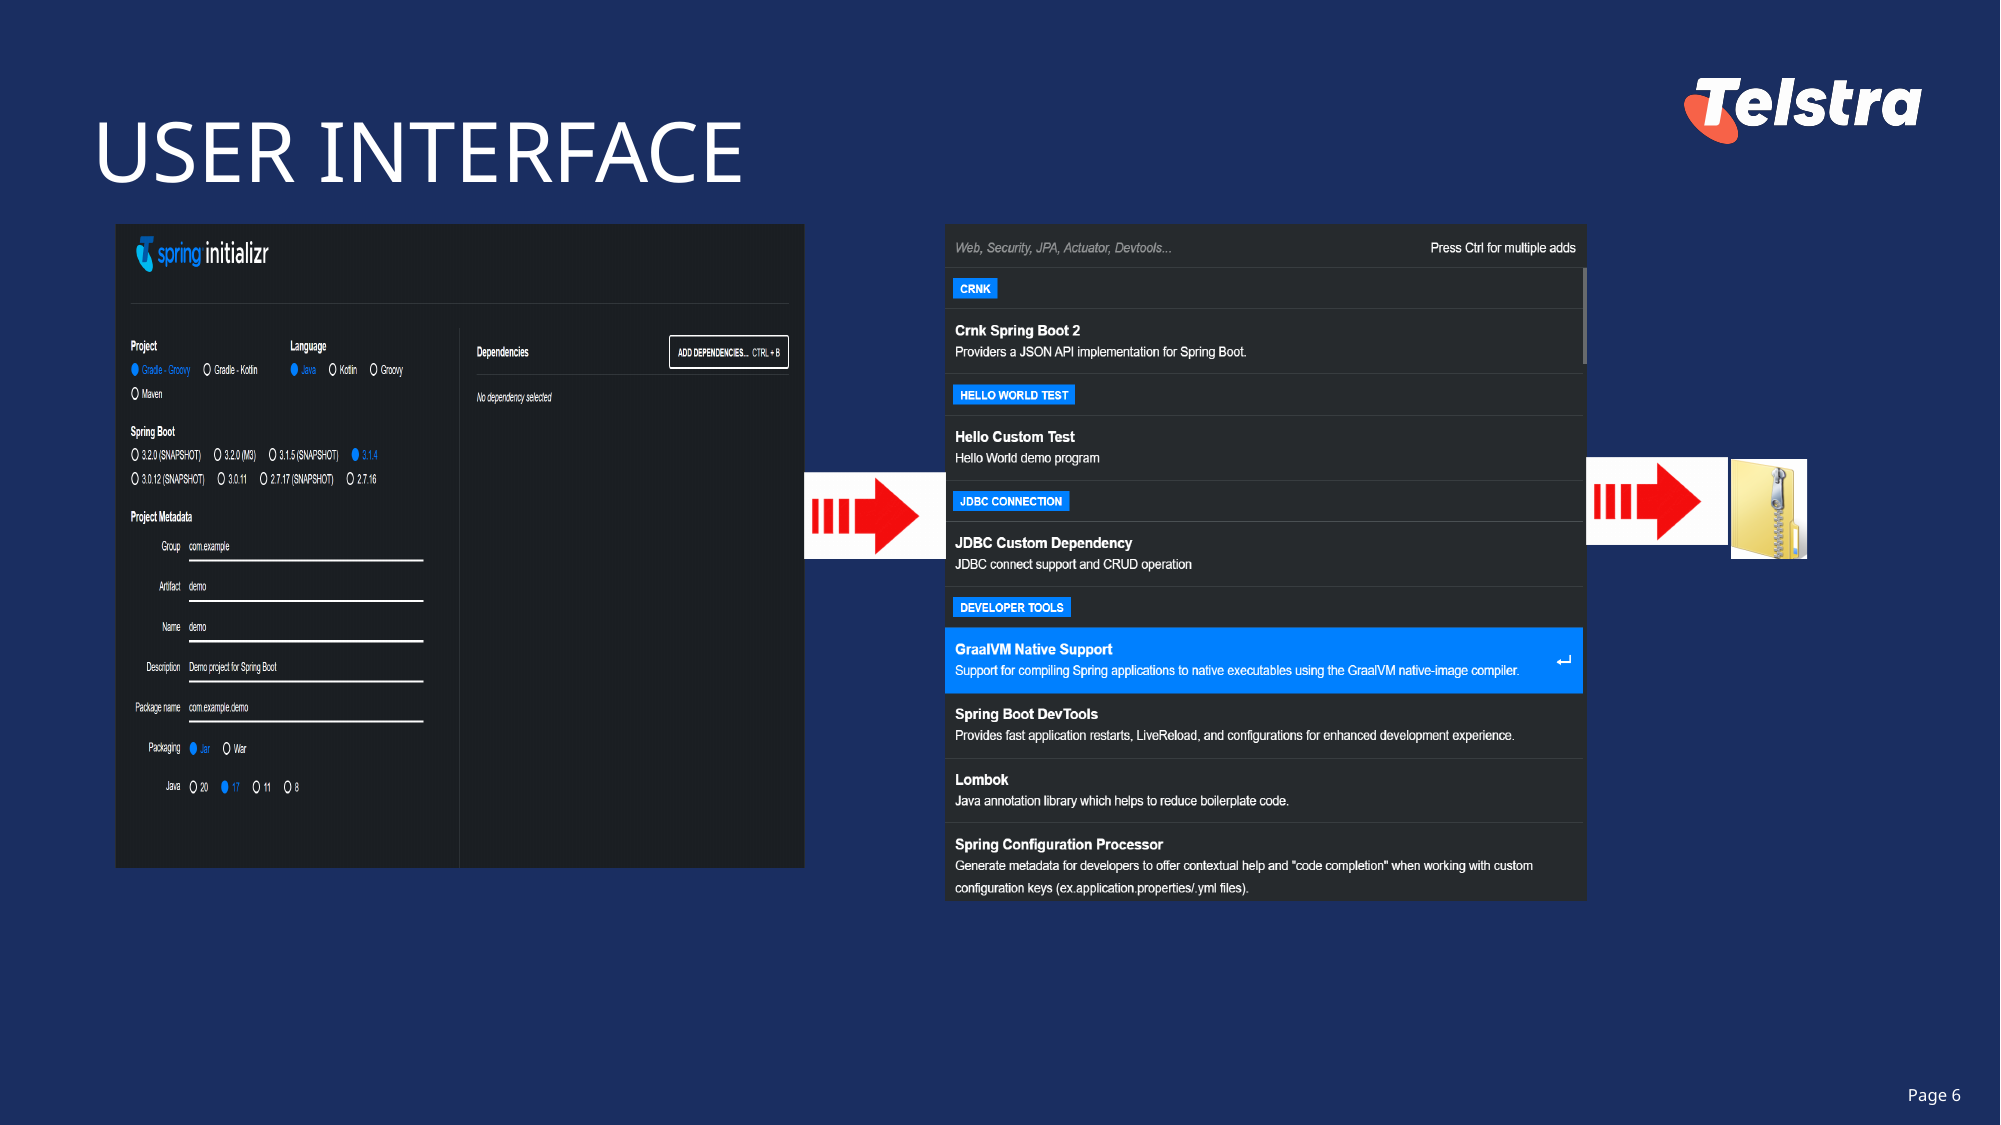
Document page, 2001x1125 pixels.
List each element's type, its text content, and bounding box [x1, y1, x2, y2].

list USER INTERFACE [92, 114, 852, 202]
picture [1684, 78, 1922, 144]
text_box Page 6 [1907, 1084, 1973, 1125]
picture [115, 224, 1808, 901]
